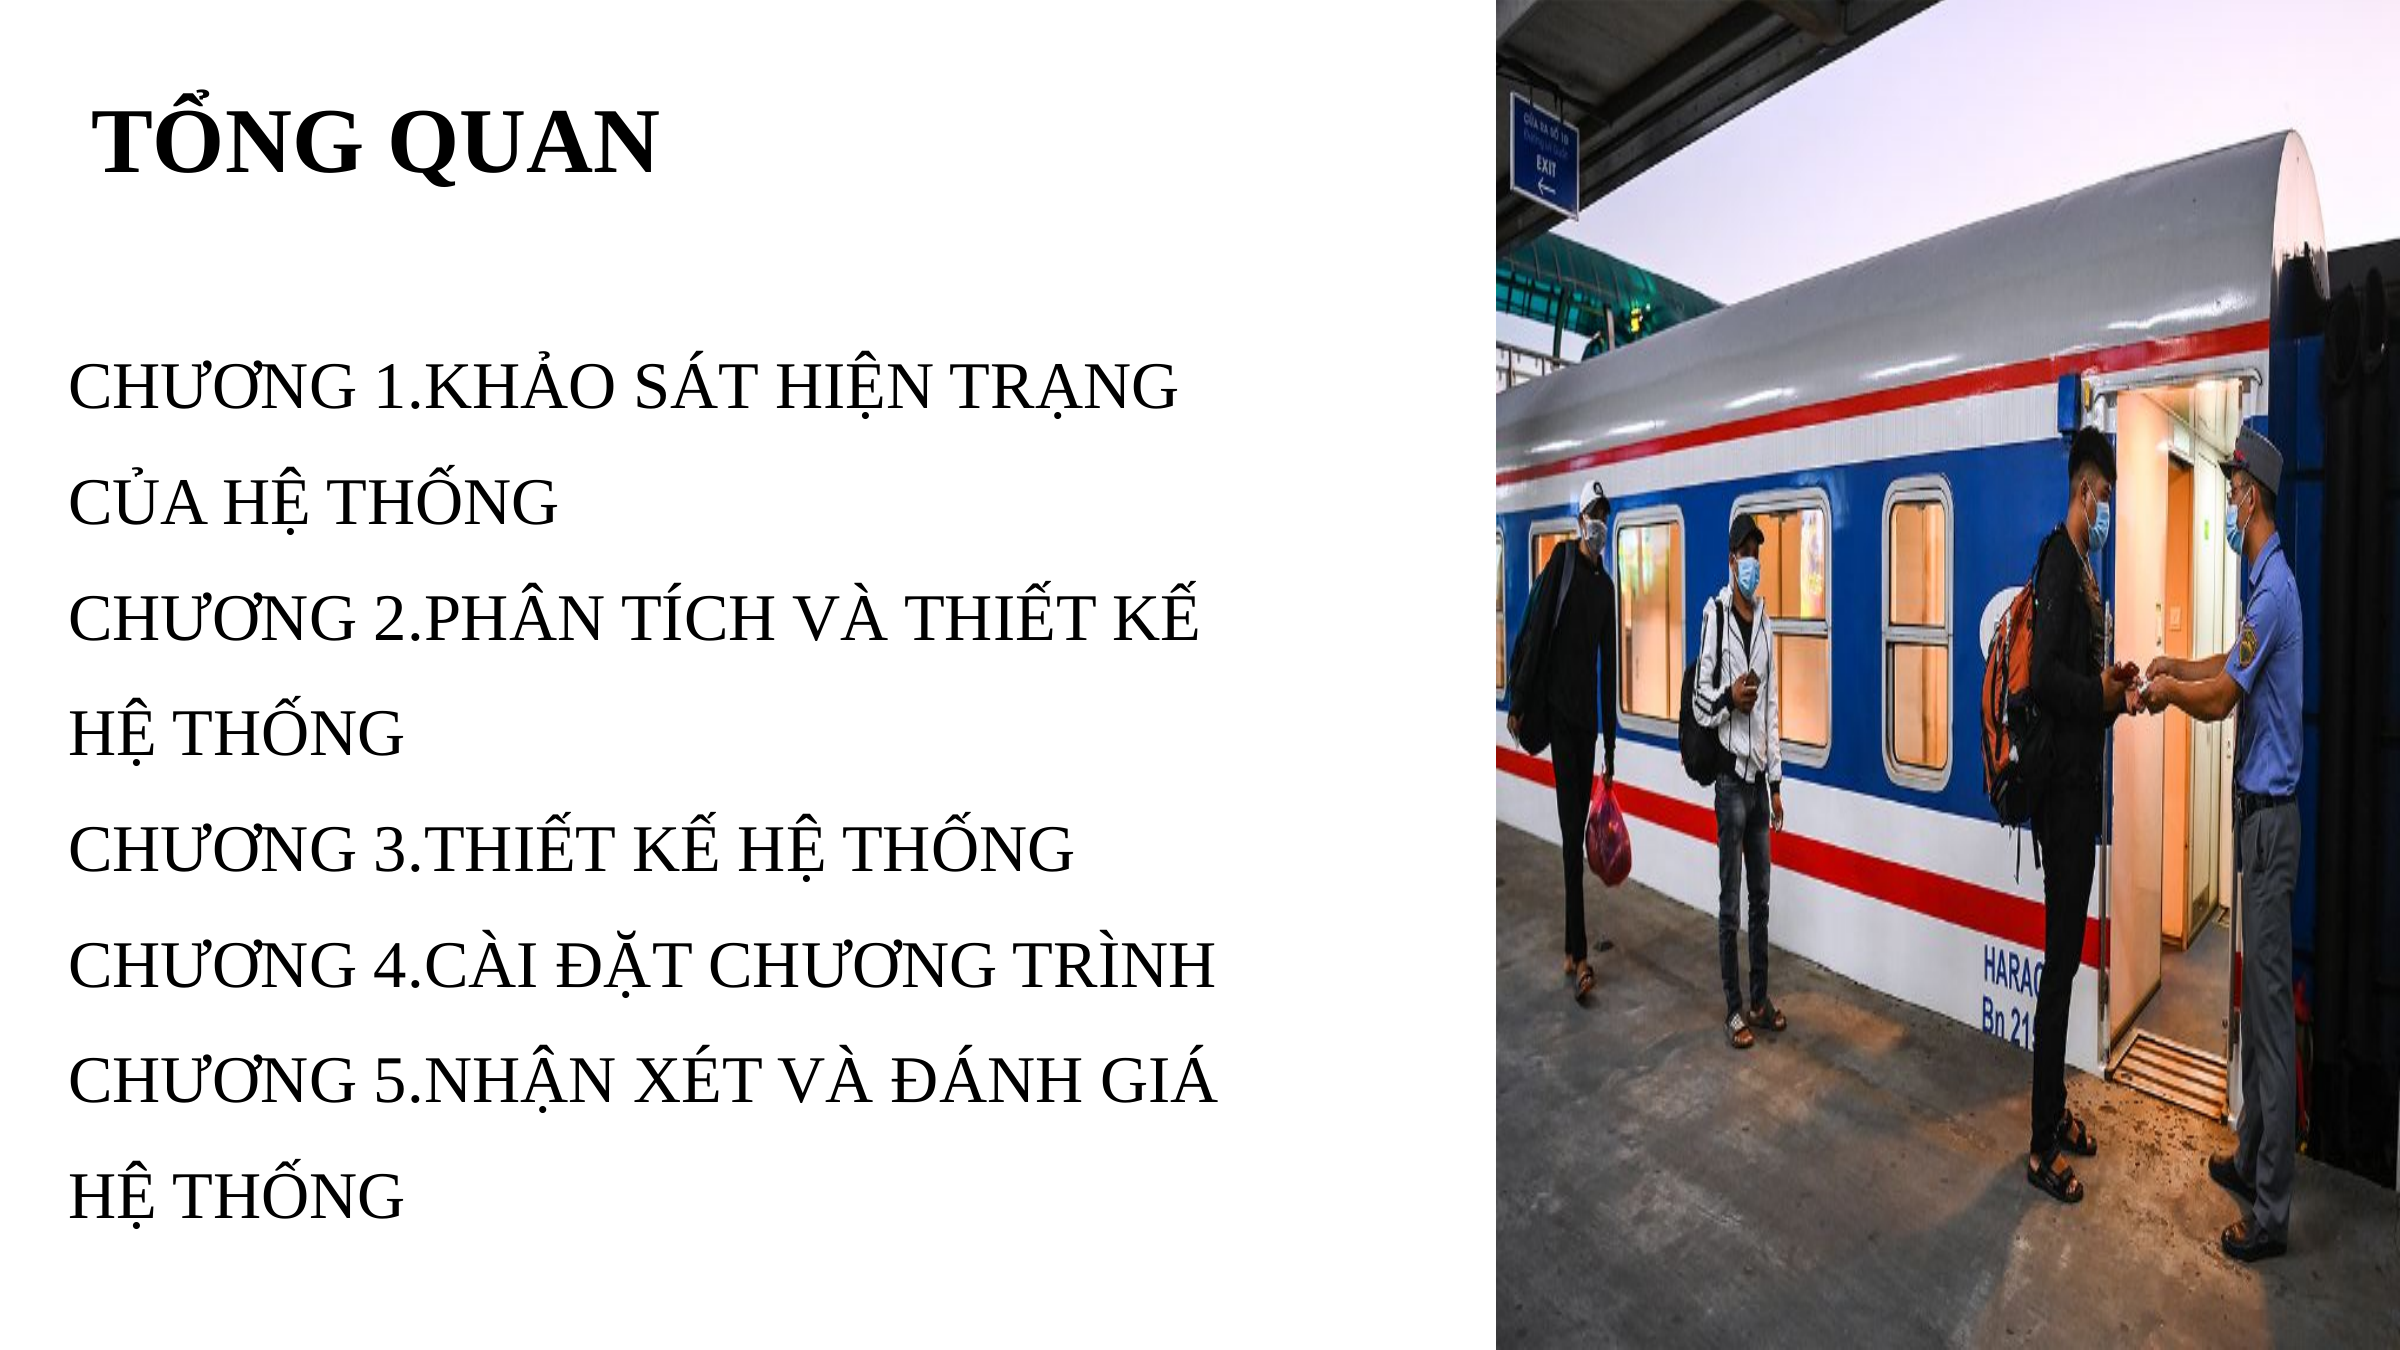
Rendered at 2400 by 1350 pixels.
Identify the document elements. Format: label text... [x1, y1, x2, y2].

picture [1496, 0, 2400, 1350]
text_box TỔNG QUAN CHƯƠNG 1.KHẢO SÁT HIỆN TRẠNG CỦA HỆ THỐNG CHƯƠNG 2.PHÂN TÍCH VÀ THIẾT KẾ HỆ THỐNG CHƯƠNG 3.THIẾT KẾ HỆ THỐNG CHƯƠNG 4.CÀI ĐẶT CHƯƠNG TRÌNH CHƯƠNG 5.NHẬN XÉT VÀ ĐÁNH GIÁ HỆ THỐNG [68, 75, 1308, 308]
